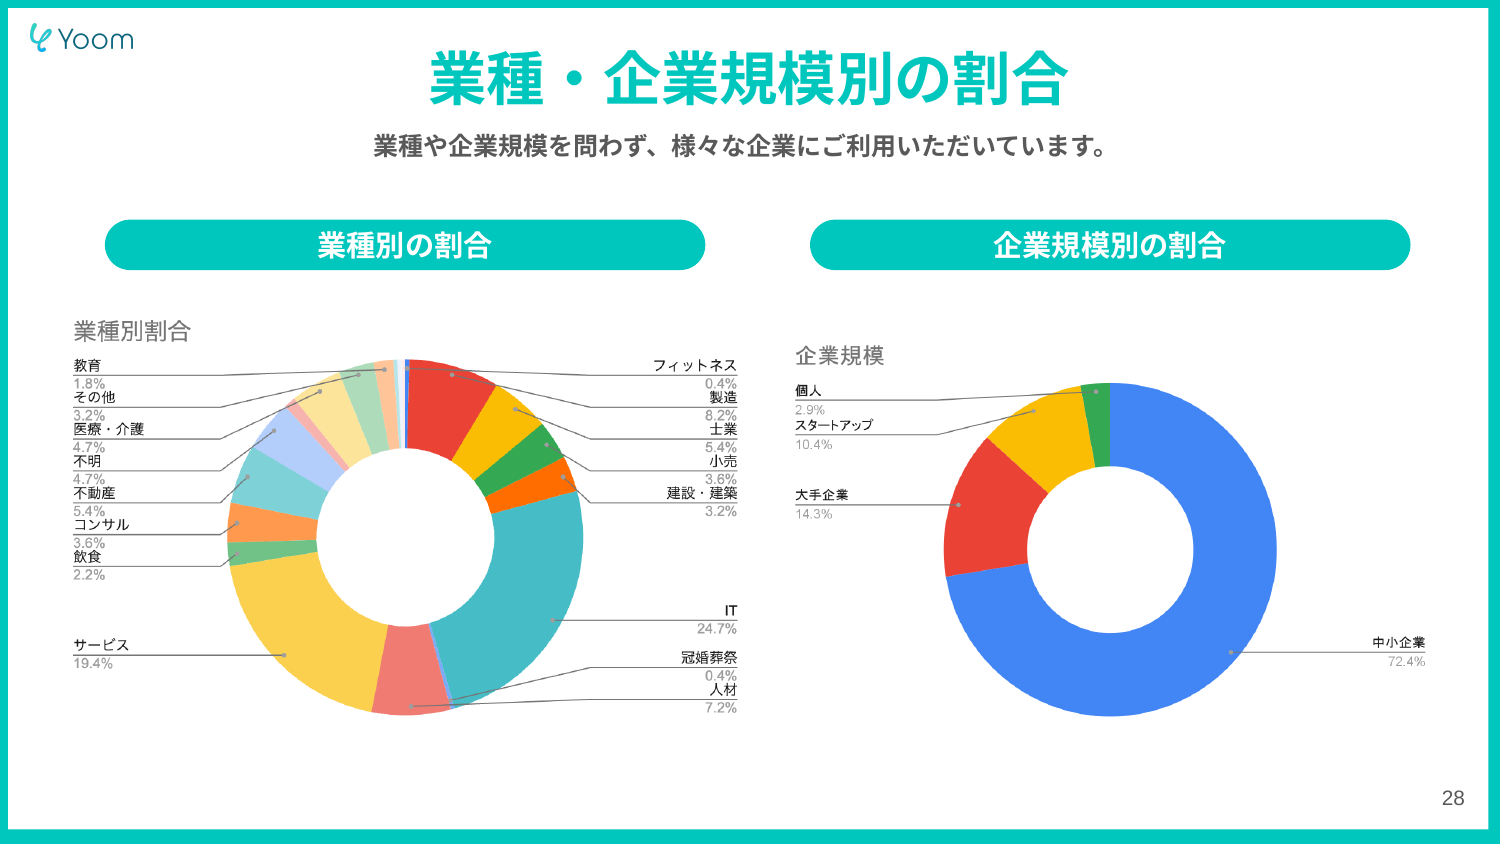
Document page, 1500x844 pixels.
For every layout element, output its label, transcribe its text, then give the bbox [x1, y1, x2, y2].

picture [51, 299, 760, 738]
picture [774, 321, 1447, 738]
text_box 業種や企業規模を問わず、様々な企業にご利用いただいています。 [84, 111, 1408, 200]
slide_number ‹#› [1389, 764, 1480, 830]
picture [30, 23, 133, 52]
text_box 業種別の割合 [104, 219, 706, 271]
text_box 業種・企業規模別の割合 [140, 27, 1357, 104]
text_box 企業規模別の割合 [810, 219, 1411, 271]
